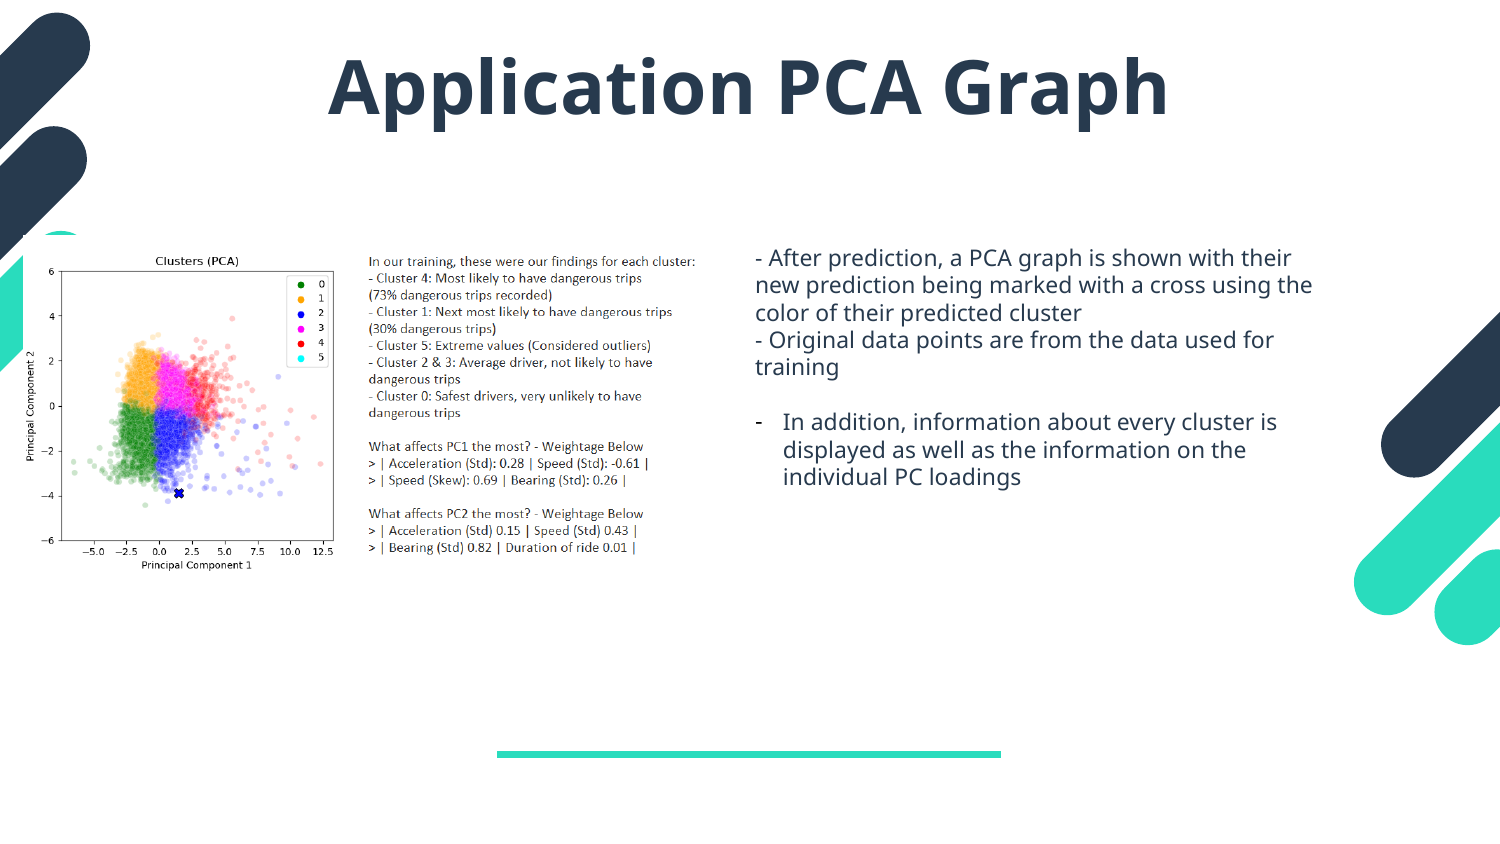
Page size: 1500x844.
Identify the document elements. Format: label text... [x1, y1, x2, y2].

picture [22, 235, 741, 580]
title Application PCA Graph [118, 35, 1382, 145]
text_box - After prediction, a PCA graph is shown with their new prediction being marked with a cross using the color of their predicted cluster - Original data points are from the data used for training In addition, information about every cluster is displayed as well as the information on the individual PC loadings [743, 235, 1348, 553]
